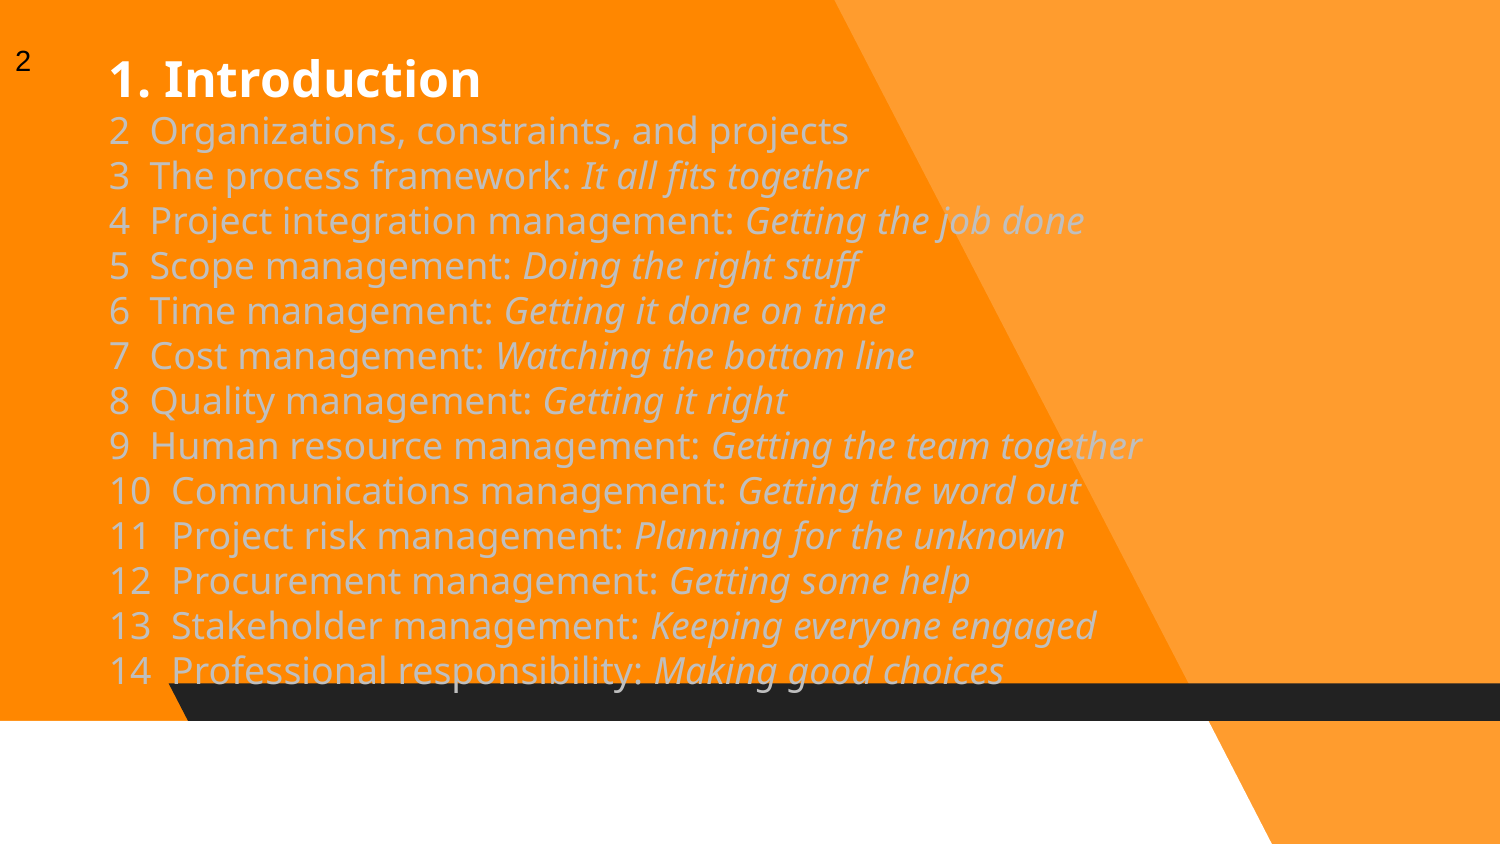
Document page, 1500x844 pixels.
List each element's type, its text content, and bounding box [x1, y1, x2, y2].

slide_number 2 [0, 0, 98, 121]
title 1. Introduction 2 Organizations, constraints, and projects 3 The process framework: It all fits together 4 Project integration management: Getting the job done 5 Scope management: Doing the right stuff 6 Time management: Getting it done on time 7 Cost management: Watching the bottom line 8 Quality management: Getting it right 9 Human resource management: Getting the team together 10 Communications management: Getting the word out 11 Project risk management: Planning for the unknown 12 Procurement management: Getting some help 13 Stakeholder management: Keeping everyone engaged 14 Professional responsibility: Making good choices [93, 32, 1407, 661]
